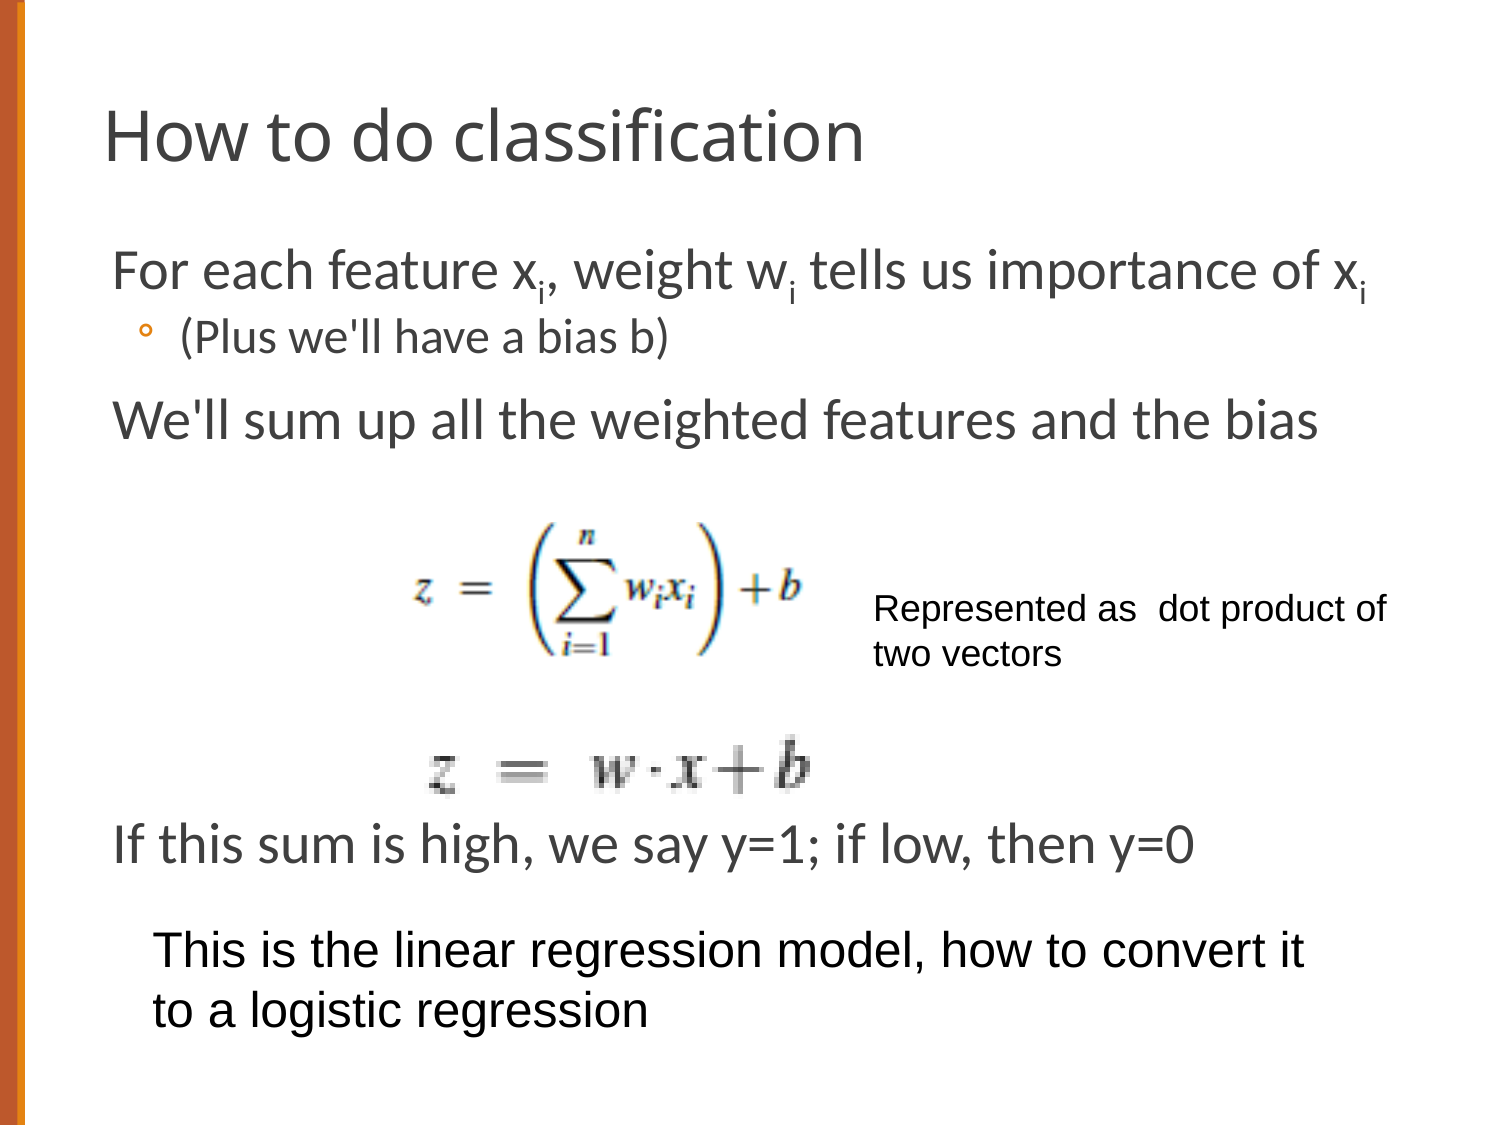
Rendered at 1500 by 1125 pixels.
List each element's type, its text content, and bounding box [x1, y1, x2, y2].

picture [399, 521, 859, 684]
list For each feature xi, weight wi tells us importance of xi (Plus we'll have a bias b) We'll sum up all the weighted features and the bias If this sum is high, we say y=1; if low, then y=0 [112, 224, 1450, 938]
text_box Represented as dot product of two vectors [867, 576, 1409, 682]
text_box This is the linear regression model, how to convert it to a logistic regression [137, 910, 1363, 1046]
title How to do classification [87, 96, 1313, 184]
picture [403, 708, 1054, 811]
